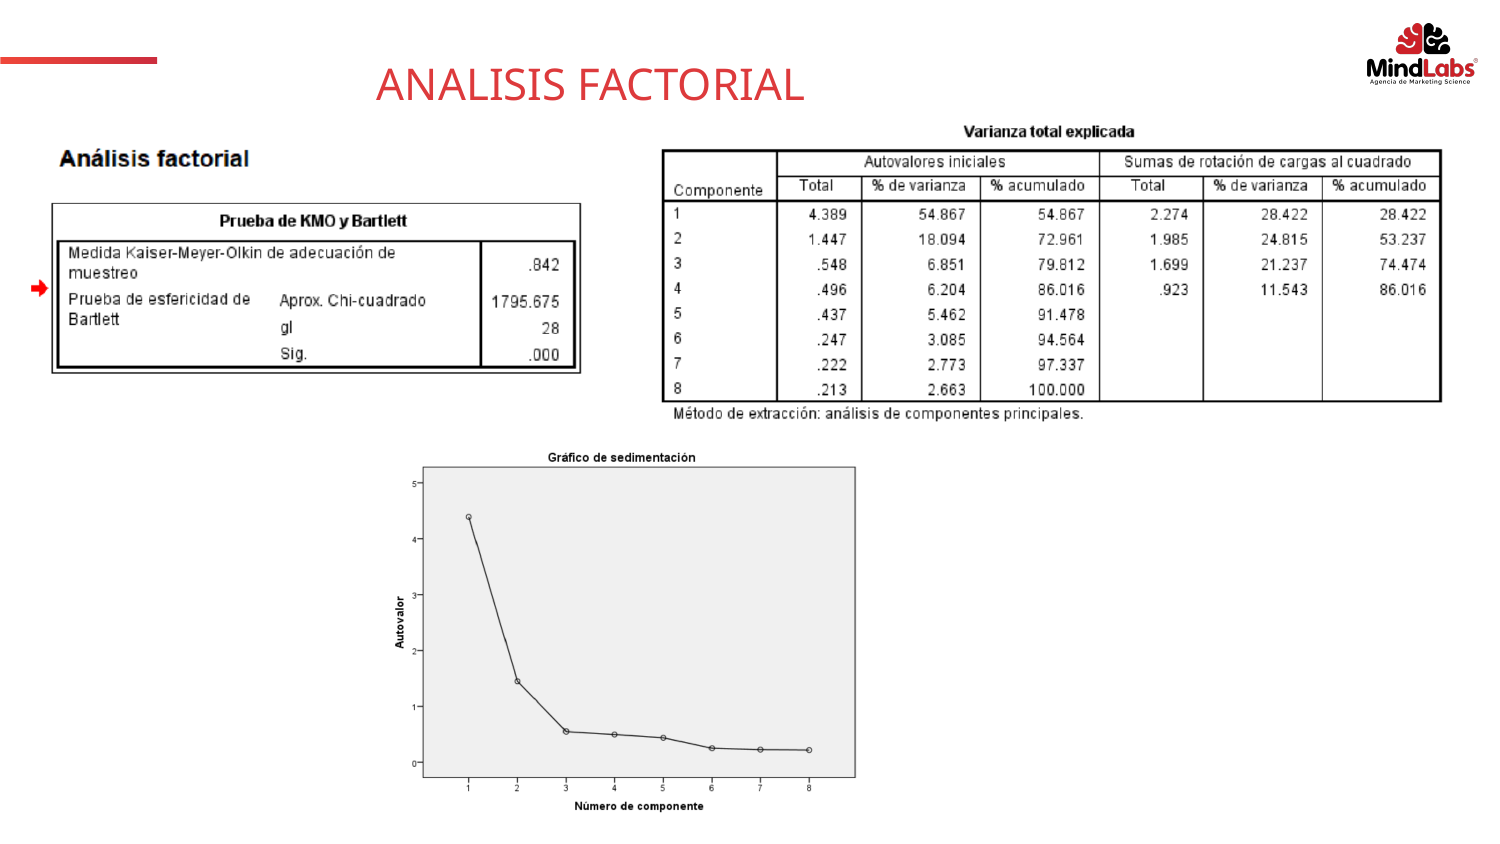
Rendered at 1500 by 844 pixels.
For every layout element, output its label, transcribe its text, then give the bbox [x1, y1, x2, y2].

text_box ANALISIS FACTORIAL [365, 48, 999, 117]
picture [1367, 23, 1478, 85]
picture [31, 108, 1469, 423]
text_box [0, 57, 158, 64]
picture [389, 440, 884, 818]
